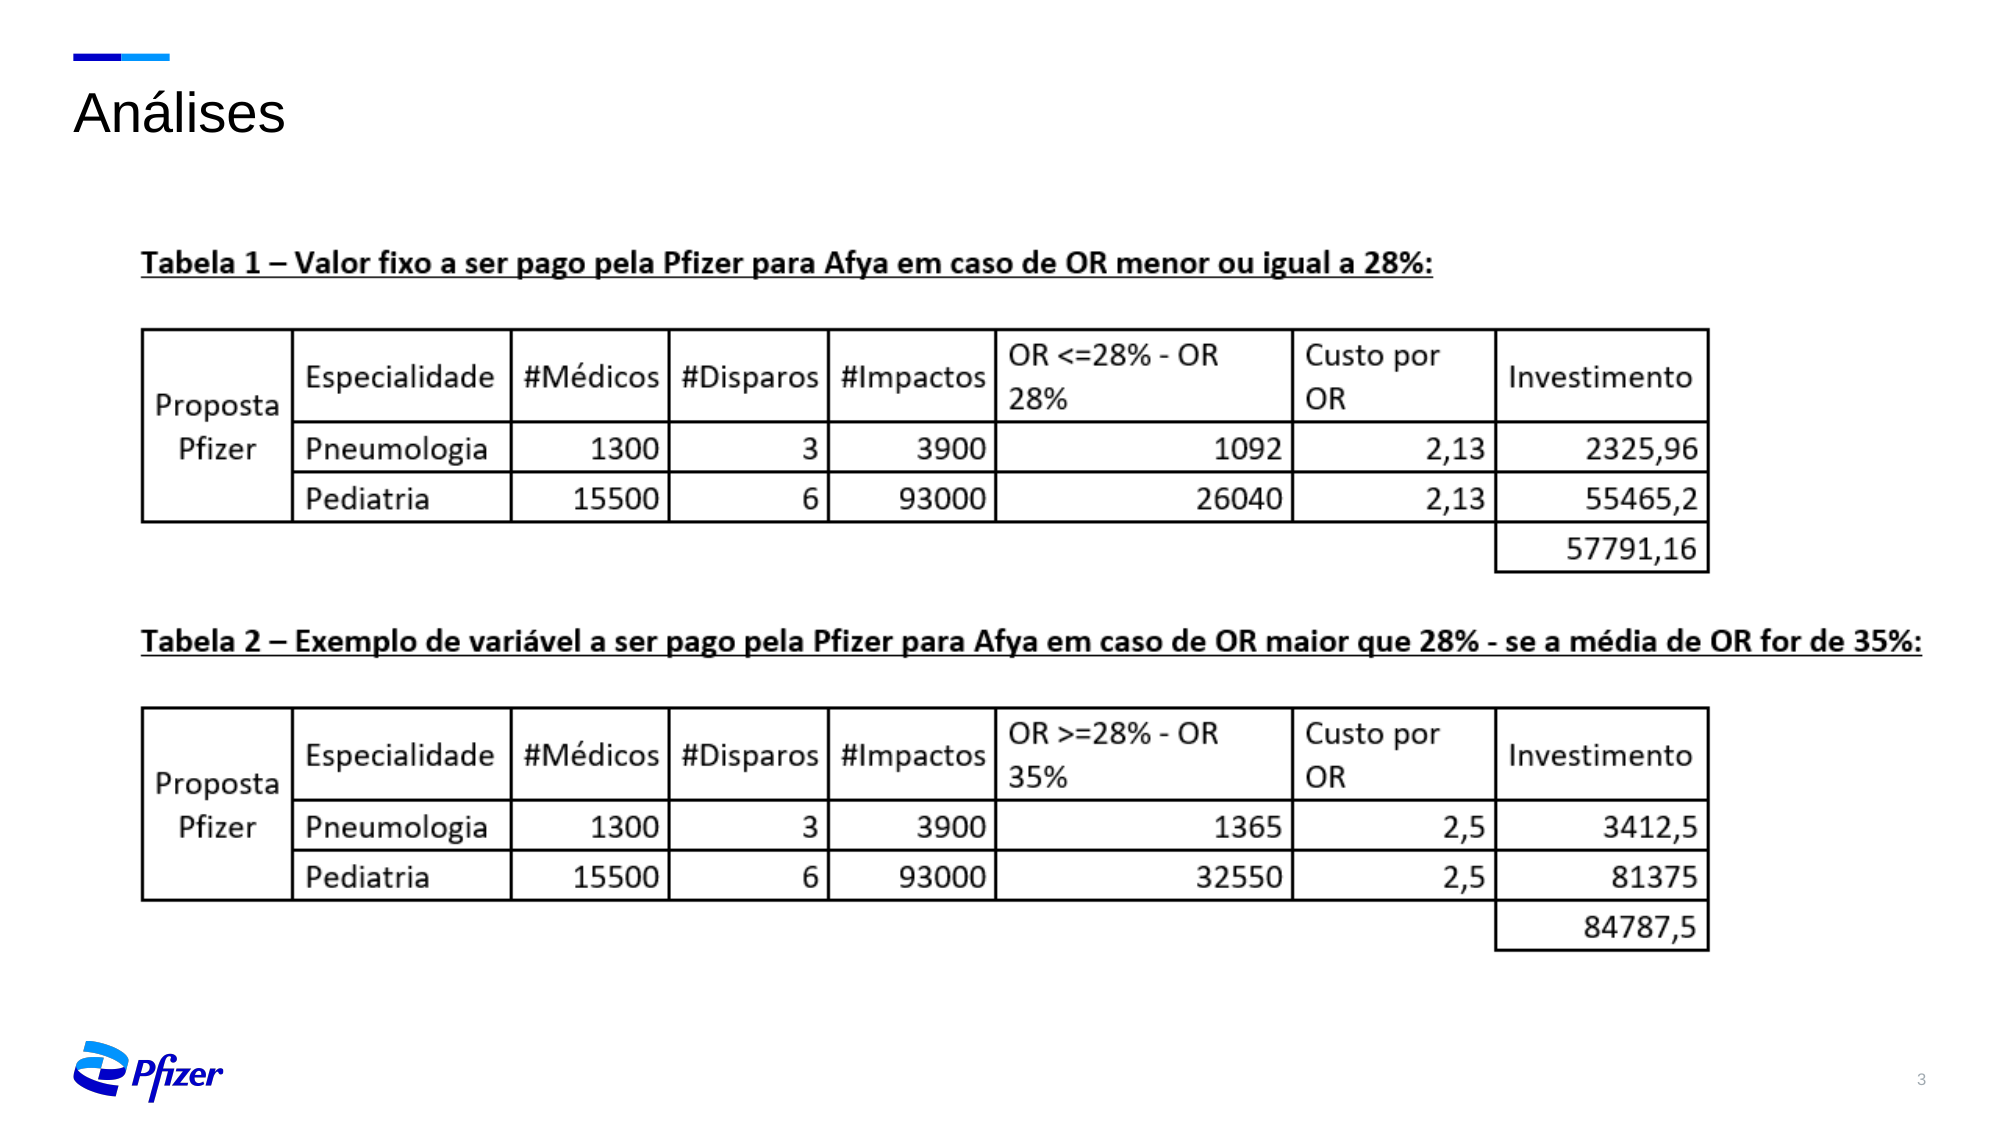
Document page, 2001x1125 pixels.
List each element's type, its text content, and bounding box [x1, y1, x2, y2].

title Análises [73, 79, 1927, 219]
picture [123, 221, 1958, 974]
